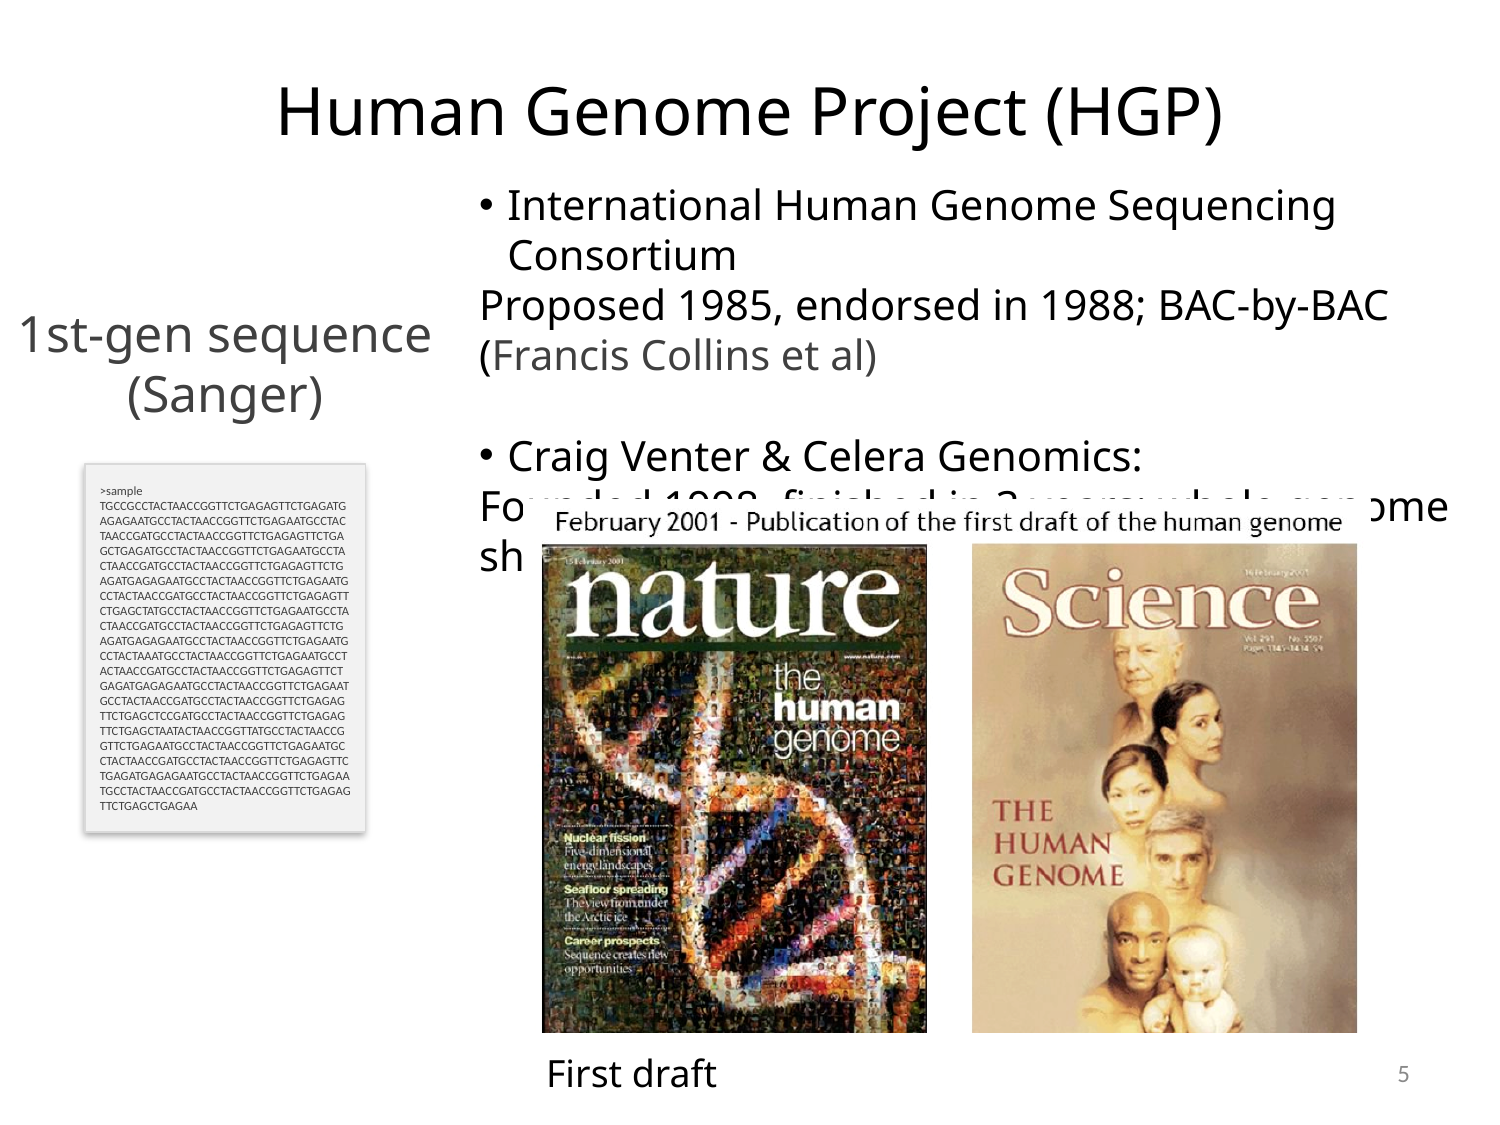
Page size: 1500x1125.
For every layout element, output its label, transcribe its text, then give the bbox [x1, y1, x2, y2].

slide_number 5 [1074, 1042, 1425, 1103]
text_box 1st-gen sequence (Sanger) [2, 294, 448, 430]
text_box International Human Genome Sequencing Consortium Proposed 1985, endorsed in 1988; BAC-by-BAC (Francis Collins et al) Craig Venter & Celera Genomics: Founded 1998, finished in 3 years; whole genome shotgun [464, 171, 1490, 587]
text_box First draft [531, 1042, 733, 1103]
picture [522, 499, 1371, 1033]
text_box >sample TGCCGCCTACTAACCGGTTCTGAGAGTTCTGAGATGAGAGAATGCCTACTAACCGGTTCTGAGAATGCCTACTAACCGATGCCTACTAACCGGTTCTGAGAGTTCTGAGCTGAGATGCCTACTAACCGGTTCTGAGAATGCCTACTAACCGATGCCTACTAACCGGTTCTGAGAGTTCTGAGATGAGAGAATGCCTACTAACCGGTTCTGAGAATGCCTACTAACCGATGCCTACTAACCGGTTCTGAGAGTTCTGAGCTATGCCTACTAACCGGTTCTGAGAATGCCTACTAACCGATGCCTACTAACCGGTTCTGAGAGTTCTGAGATGAGAGAATGCCTACTAACCGGTTCTGAGAATGCCTACTAAATGCCTACTAACCGGTTCTGAGAATGCCTACTAACCGATGCCTACTAACCGGTTCTGAGAGTTCTGAGATGAGAGAATGCCTACTAACCGGTTCTGAGAATGCCTACTAACCGATGCCTACTAACCGGTTCTGAGAGTTCTGAGCTCCGATGCCTACTAACCGGTTCTGAGAGTTCTGAGCTAATACTAACCGGTTATGCCTACTAACCGGTTCTGAGAATGCCTACTAACCGGTTCTGAGAATGCCTACTAACCGATGCCTACTAACCGGTTCTGAGAGTTCTGAGATGAGAGAATGCCTACTAACCGGTTCTGAGAATGCCTACTAACCGATGCCTACTAACCGGTTCTGAGAGTTCTGAGCTGAGAA [84, 463, 366, 833]
title Human Genome Project (HGP) [75, 45, 1425, 172]
